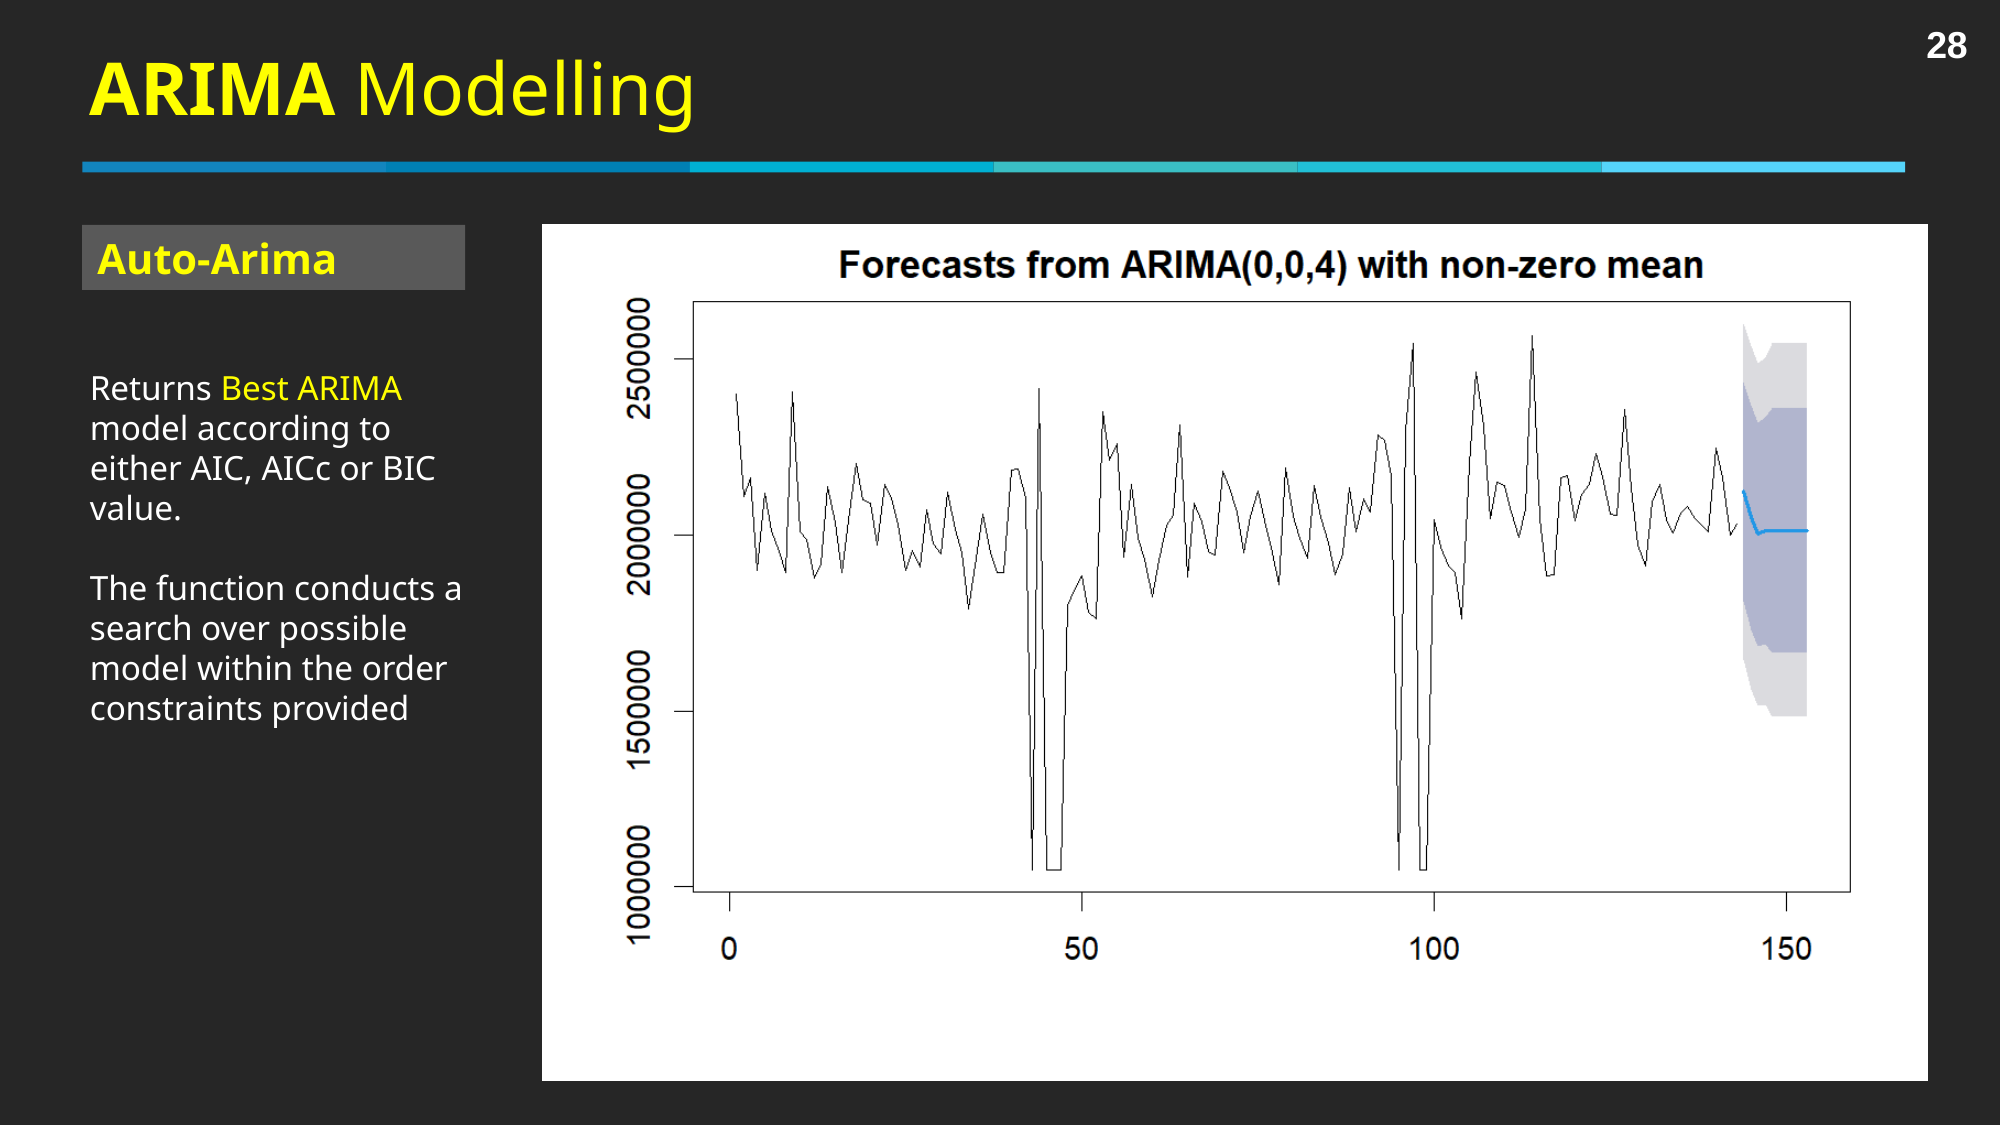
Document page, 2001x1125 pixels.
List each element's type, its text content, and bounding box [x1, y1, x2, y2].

text_box ARIMA Modelling [74, 39, 1468, 145]
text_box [81, 161, 1906, 173]
picture [541, 224, 1928, 1081]
text_box Returns Best ARIMA model according to either AIC, AICc or BIC value. The function conducts a search over possible model within the order constraints provided [74, 359, 501, 735]
text_box Auto-Arima [82, 224, 466, 290]
